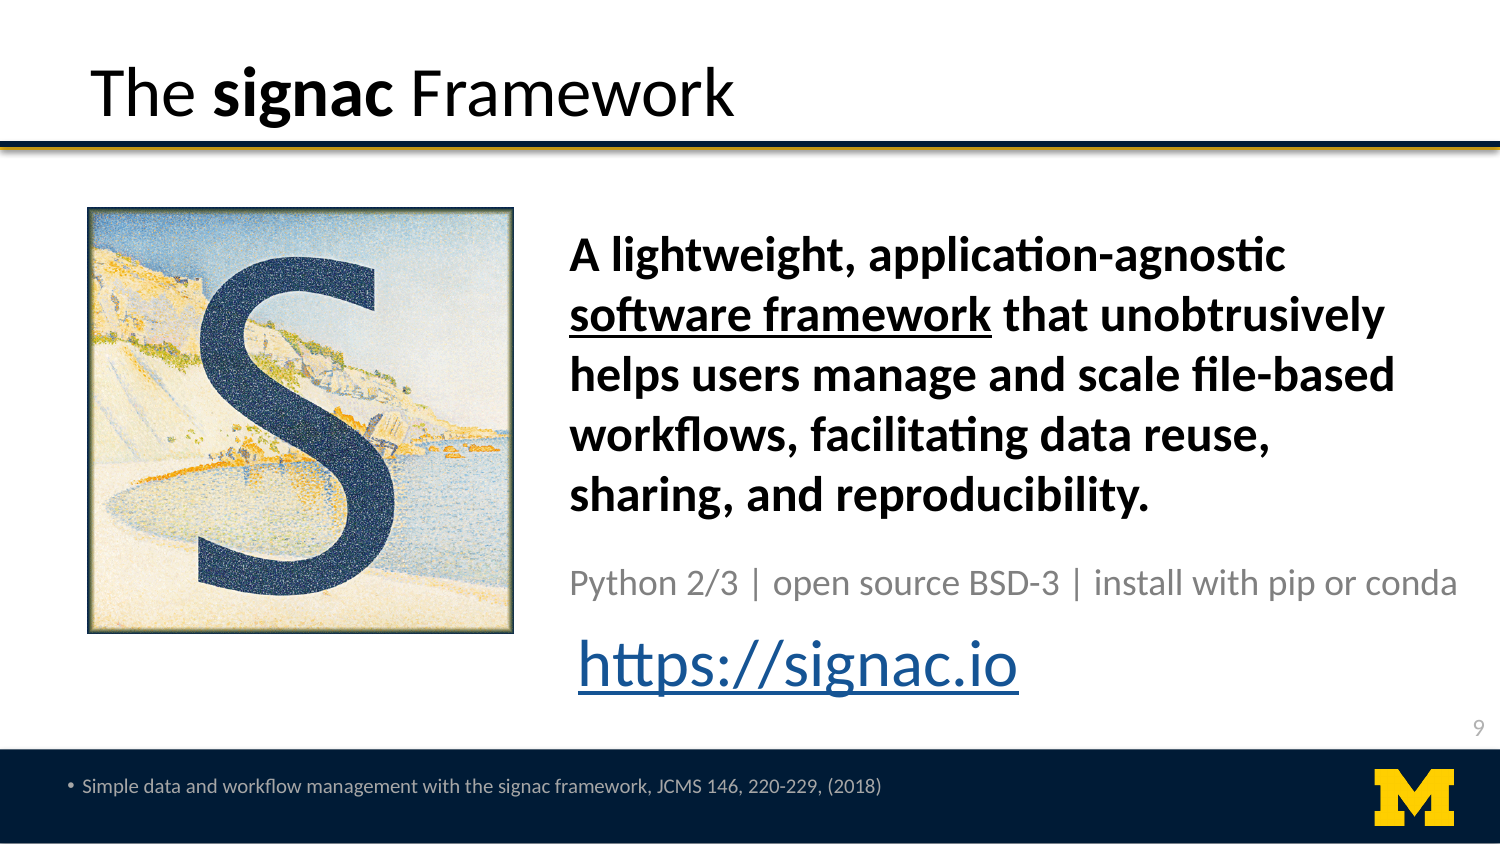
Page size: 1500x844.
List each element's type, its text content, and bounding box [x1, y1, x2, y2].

text_box https://signac.io [563, 612, 1034, 708]
picture [87, 207, 514, 634]
title The signac Framework [75, 33, 1425, 138]
slide_number 9 [1149, 704, 1500, 750]
text_box Python 2/3 | open source BSD-3 | install with pip or conda [554, 550, 1500, 611]
list Simple data and workflow management with the signac framework, JCMS 146, 220-229, (2018) [52, 765, 1297, 835]
text_box A lightweight, application-agnostic software framework that unobtrusively helps users manage and scale file-based workflows, facilitating data reuse, sharing, and reproducibility. [554, 213, 1425, 529]
